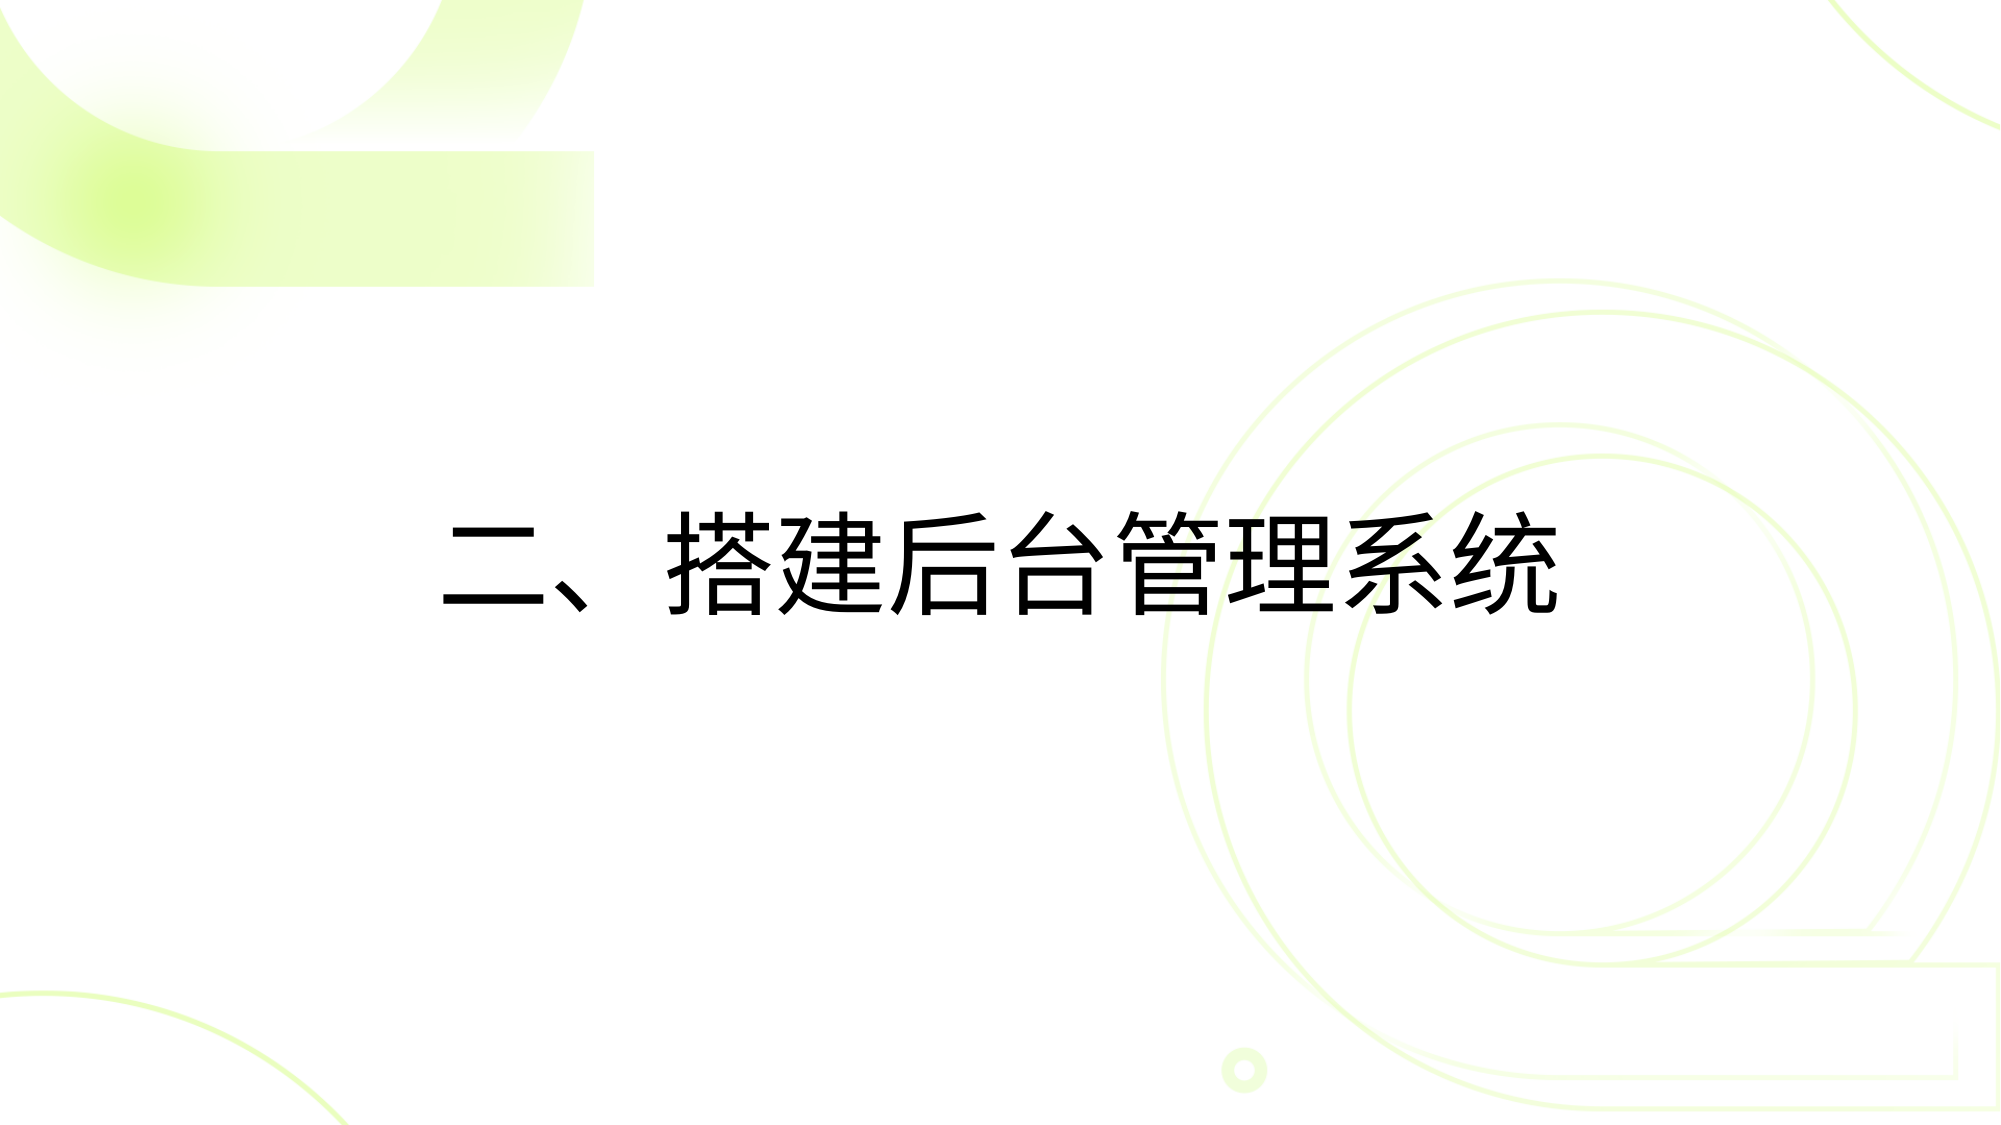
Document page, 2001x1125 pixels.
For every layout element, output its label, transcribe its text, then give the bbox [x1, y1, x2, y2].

picture [0, 0, 2001, 1125]
text_box 二、搭建后台管理系统 [422, 486, 1578, 637]
